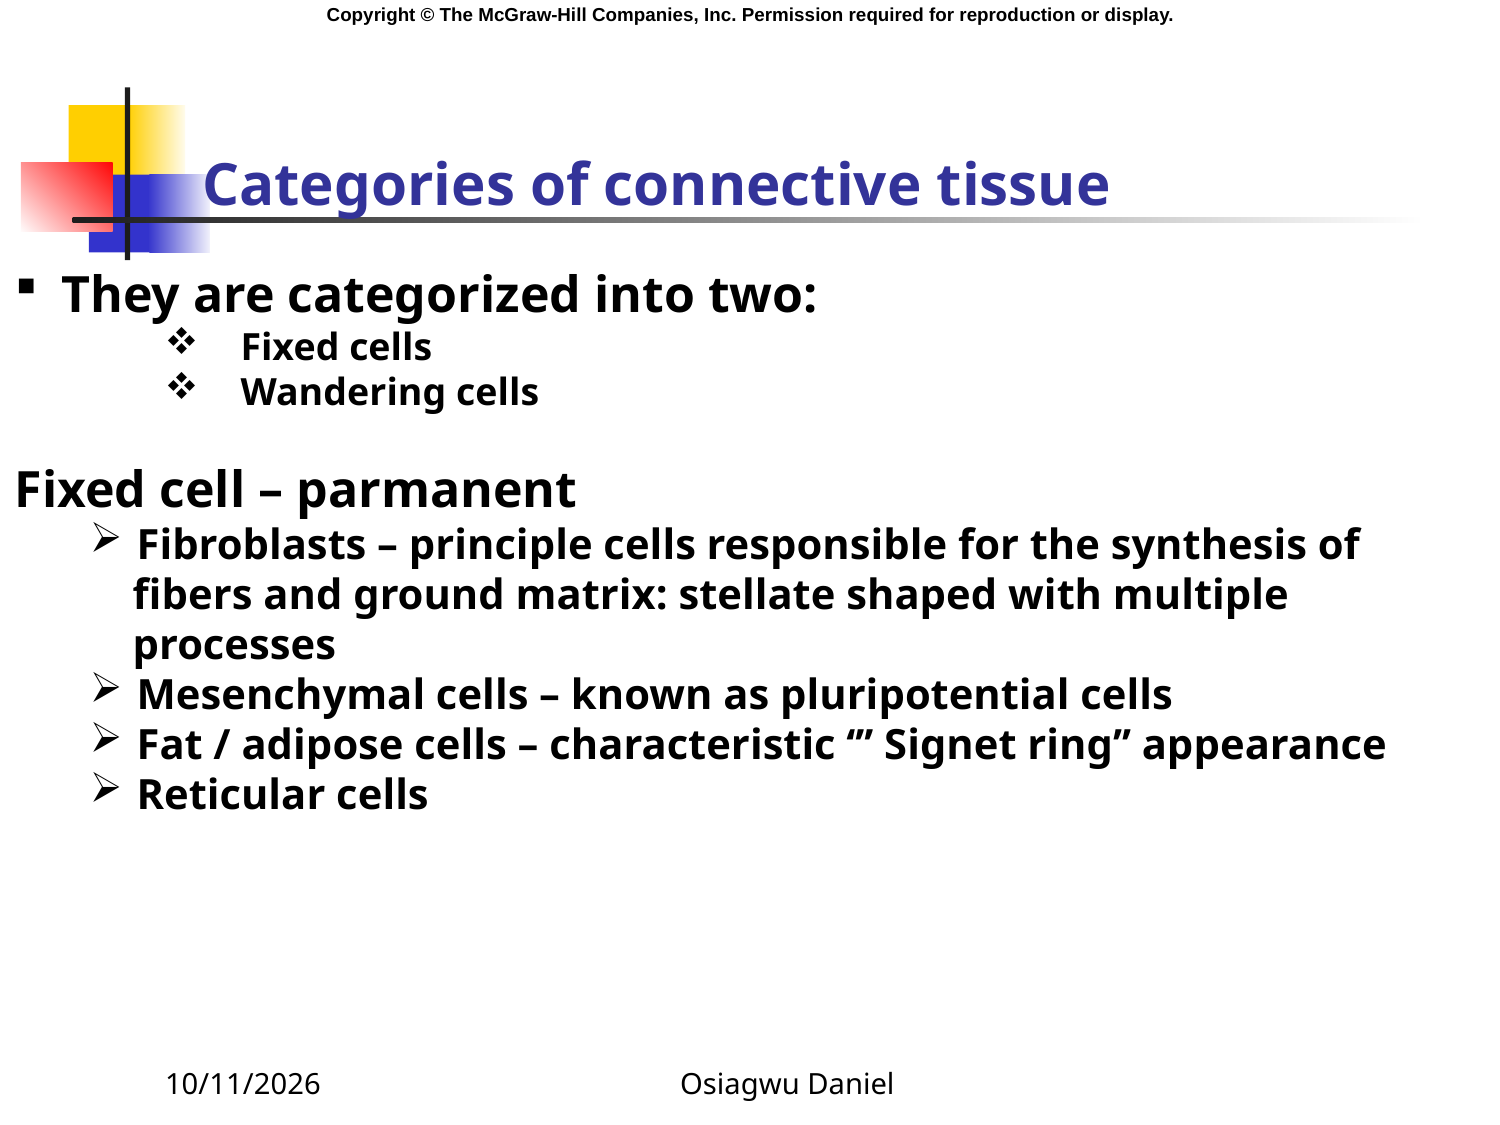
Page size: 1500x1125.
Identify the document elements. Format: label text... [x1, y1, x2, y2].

text_box They are categorized into two: Fixed cells Wandering cells Fixed cell – parmanent Fibroblasts – principle cells responsible for the synthesis of fibers and ground matrix: stellate shaped with multiple processes Mesenchymal cells – known as pluripotential cells Fat / adipose cells – characteristic ‘’’ Signet ring’’ appearance Reticular cells [0, 255, 1500, 876]
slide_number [149, 1037, 463, 1113]
footer Osiagwu Daniel [549, 1037, 1026, 1113]
title Categories of connective tissue [187, 12, 1468, 225]
